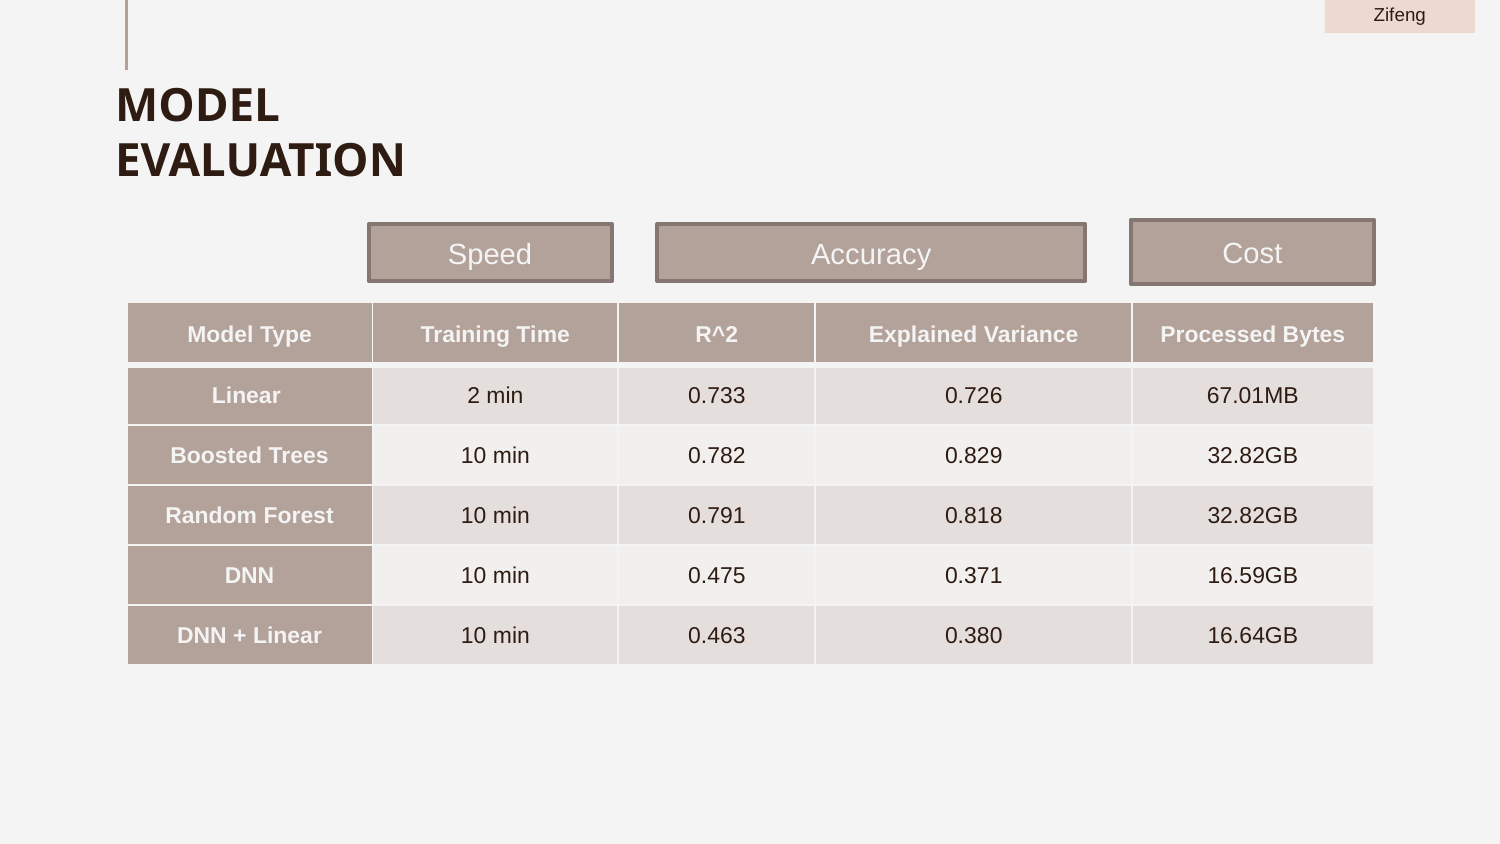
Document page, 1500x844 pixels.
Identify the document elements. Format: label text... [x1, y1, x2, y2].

table_cell 0.829 [816, 426, 1131, 484]
table_cell 10 min [373, 426, 617, 484]
table_cell Random Forest [128, 486, 372, 544]
table_cell 10 min [373, 546, 617, 604]
table_cell 16.64GB [1133, 606, 1373, 664]
table_cell 0.733 [619, 368, 814, 424]
text_box MODEL EVALUATION [100, 60, 520, 217]
table_header Explained Variance [816, 303, 1131, 362]
table_cell Linear [128, 368, 372, 424]
table_cell 2 min [373, 368, 617, 424]
table_cell 10 min [373, 486, 617, 544]
table_cell 0.818 [816, 486, 1131, 544]
table_header Model Type [128, 303, 372, 362]
table_cell 32.82GB [1133, 486, 1373, 544]
table_cell DNN + Linear [128, 606, 372, 664]
table_cell 0.380 [816, 606, 1131, 664]
text_box Zifeng [1323, 0, 1477, 35]
table_cell 0.726 [816, 368, 1131, 424]
table_cell Boosted Trees [128, 426, 372, 484]
table_cell DNN [128, 546, 372, 604]
table_header Training Time [373, 303, 617, 362]
table_cell 0.371 [816, 546, 1131, 604]
table_cell 0.475 [619, 546, 814, 604]
text_box Accuracy [655, 222, 1087, 283]
table_cell 0.782 [619, 426, 814, 484]
table_header R^2 [619, 303, 814, 362]
text_box Cost [1129, 218, 1376, 286]
table_cell 16.59GB [1133, 546, 1373, 604]
text_box Speed [367, 222, 614, 283]
table_cell 67.01MB [1133, 368, 1373, 424]
table_cell 32.82GB [1133, 426, 1373, 484]
table_cell 10 min [373, 606, 617, 664]
table_header Processed Bytes [1133, 303, 1373, 362]
table_cell 0.463 [619, 606, 814, 664]
table_cell 0.791 [619, 486, 814, 544]
